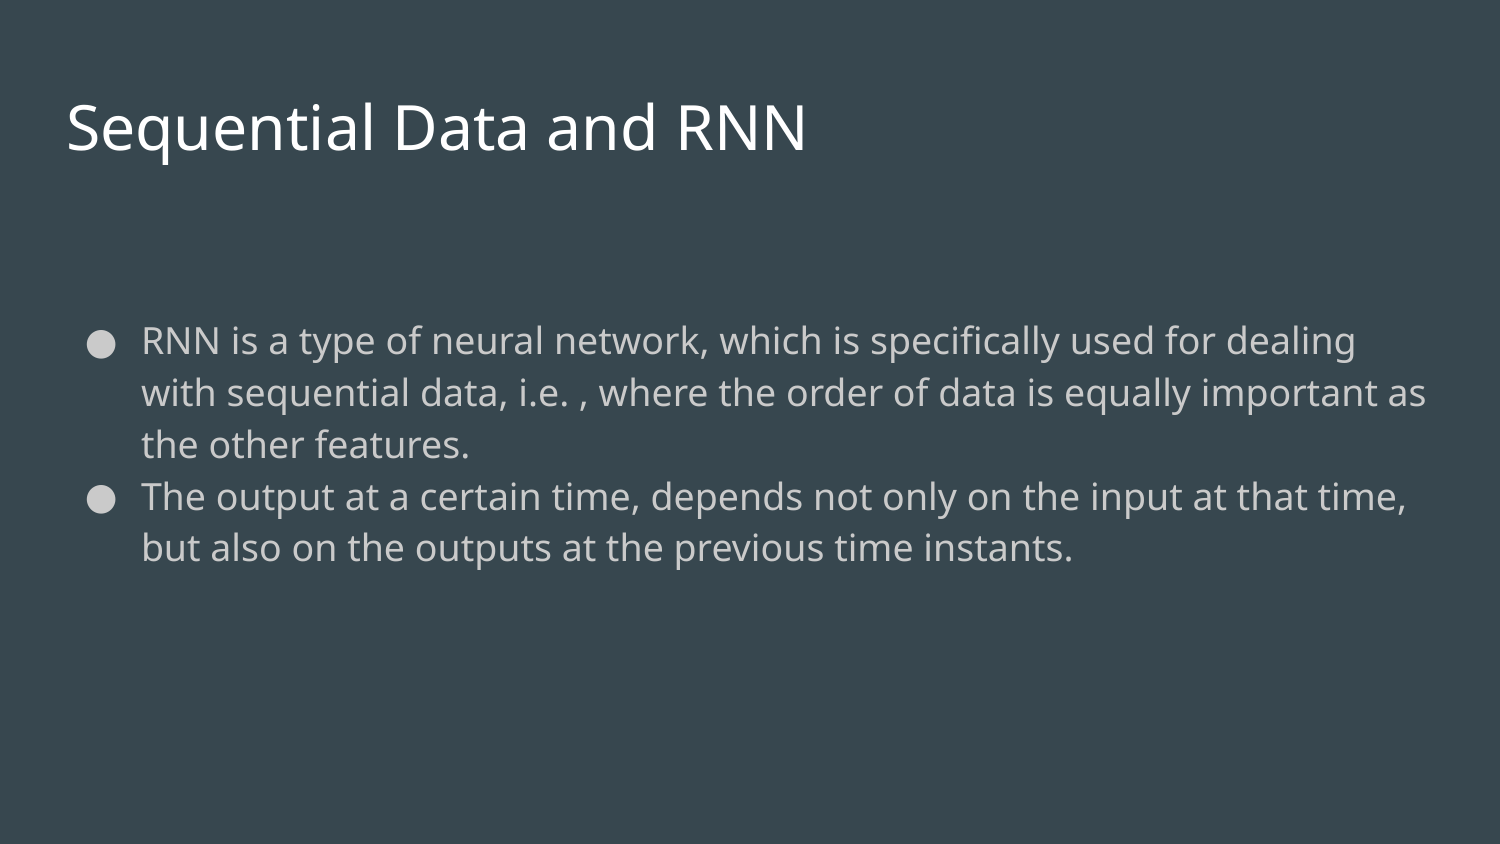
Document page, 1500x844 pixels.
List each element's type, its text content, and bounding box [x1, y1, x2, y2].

list RNN is a type of neural network, which is specifically used for dealing with sequential data, i.e. , where the order of data is equally important as the other features. The output at a certain time, depends not only on the input at that time, but also on the outputs at the previous time instants. [51, 295, 1449, 649]
title Sequential Data and RNN [51, 72, 1449, 167]
